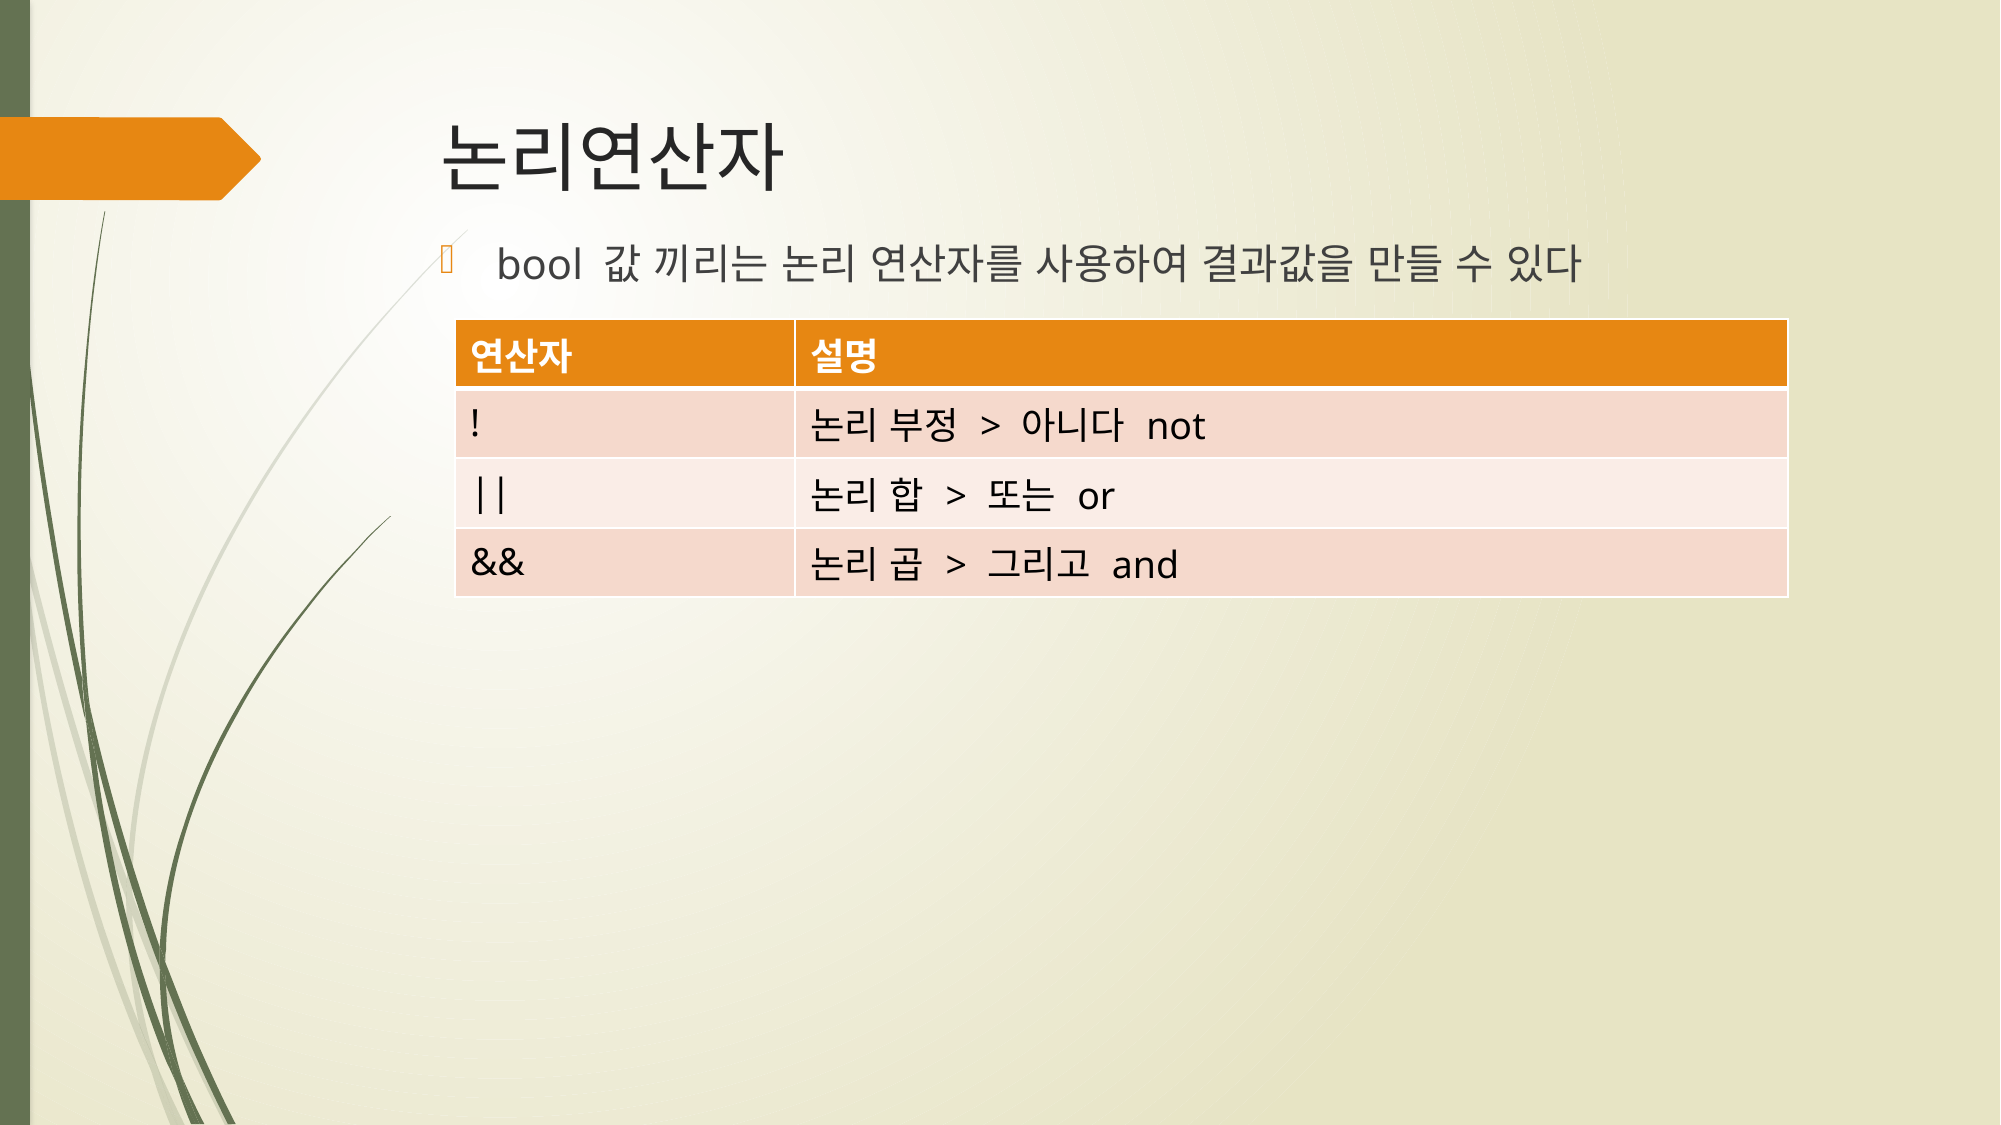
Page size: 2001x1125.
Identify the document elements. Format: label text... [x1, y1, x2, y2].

table_cell && [456, 529, 794, 596]
table_cell 논리 곱 > 그리고 and [796, 529, 1787, 596]
title 논리연산자 [425, 102, 1888, 230]
table_cell 논리 부정 > 아니다 not [796, 391, 1787, 457]
table_header 연산자 [456, 320, 794, 386]
list bool 값 끼리는 논리 연산자를 사용하여 결과값을 만들 수 있다 [424, 230, 1888, 970]
table_cell || [456, 459, 794, 527]
table_cell 논리 합 > 또는 or [796, 459, 1787, 527]
table_header 설명 [796, 320, 1787, 386]
table_cell ! [456, 391, 794, 457]
